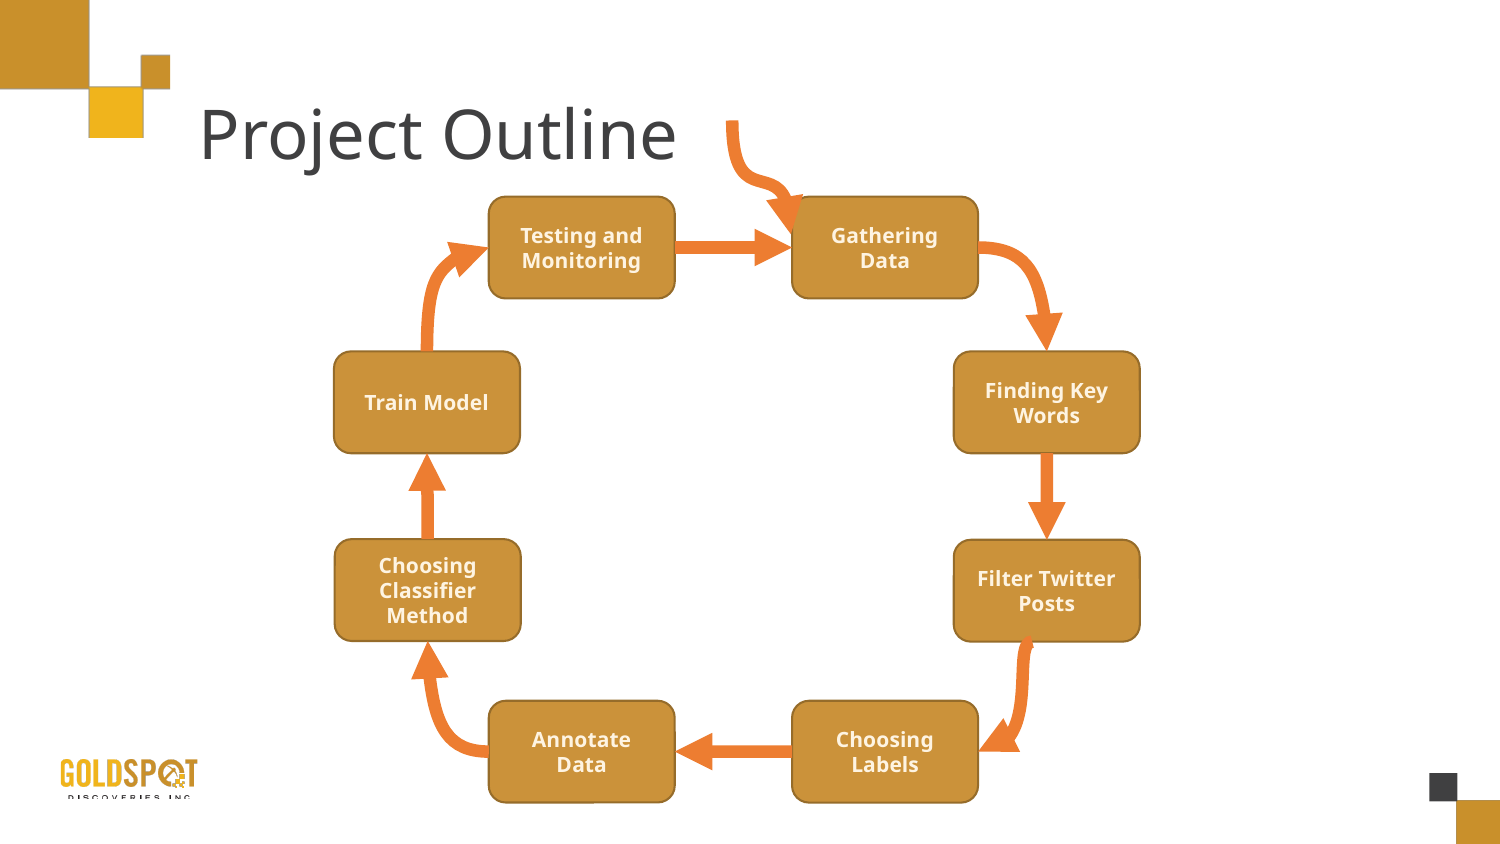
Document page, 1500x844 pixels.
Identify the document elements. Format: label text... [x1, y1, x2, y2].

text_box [704, 148, 819, 207]
text_box Train Model [332, 350, 522, 455]
text_box Annotate Data [487, 699, 676, 804]
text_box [950, 669, 1061, 724]
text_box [405, 268, 510, 331]
text_box Choosing Labels [791, 699, 980, 804]
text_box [427, 640, 489, 752]
text_box Choosing Classifier Method [333, 538, 522, 643]
text_box Filter Twitter Posts [952, 538, 1141, 643]
text_box Testing and Monitoring [487, 195, 676, 300]
text_box Finding Key Words [952, 350, 1141, 455]
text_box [978, 247, 1047, 352]
text_box Gathering Data [791, 195, 980, 300]
title Project Outline [183, 86, 1478, 189]
